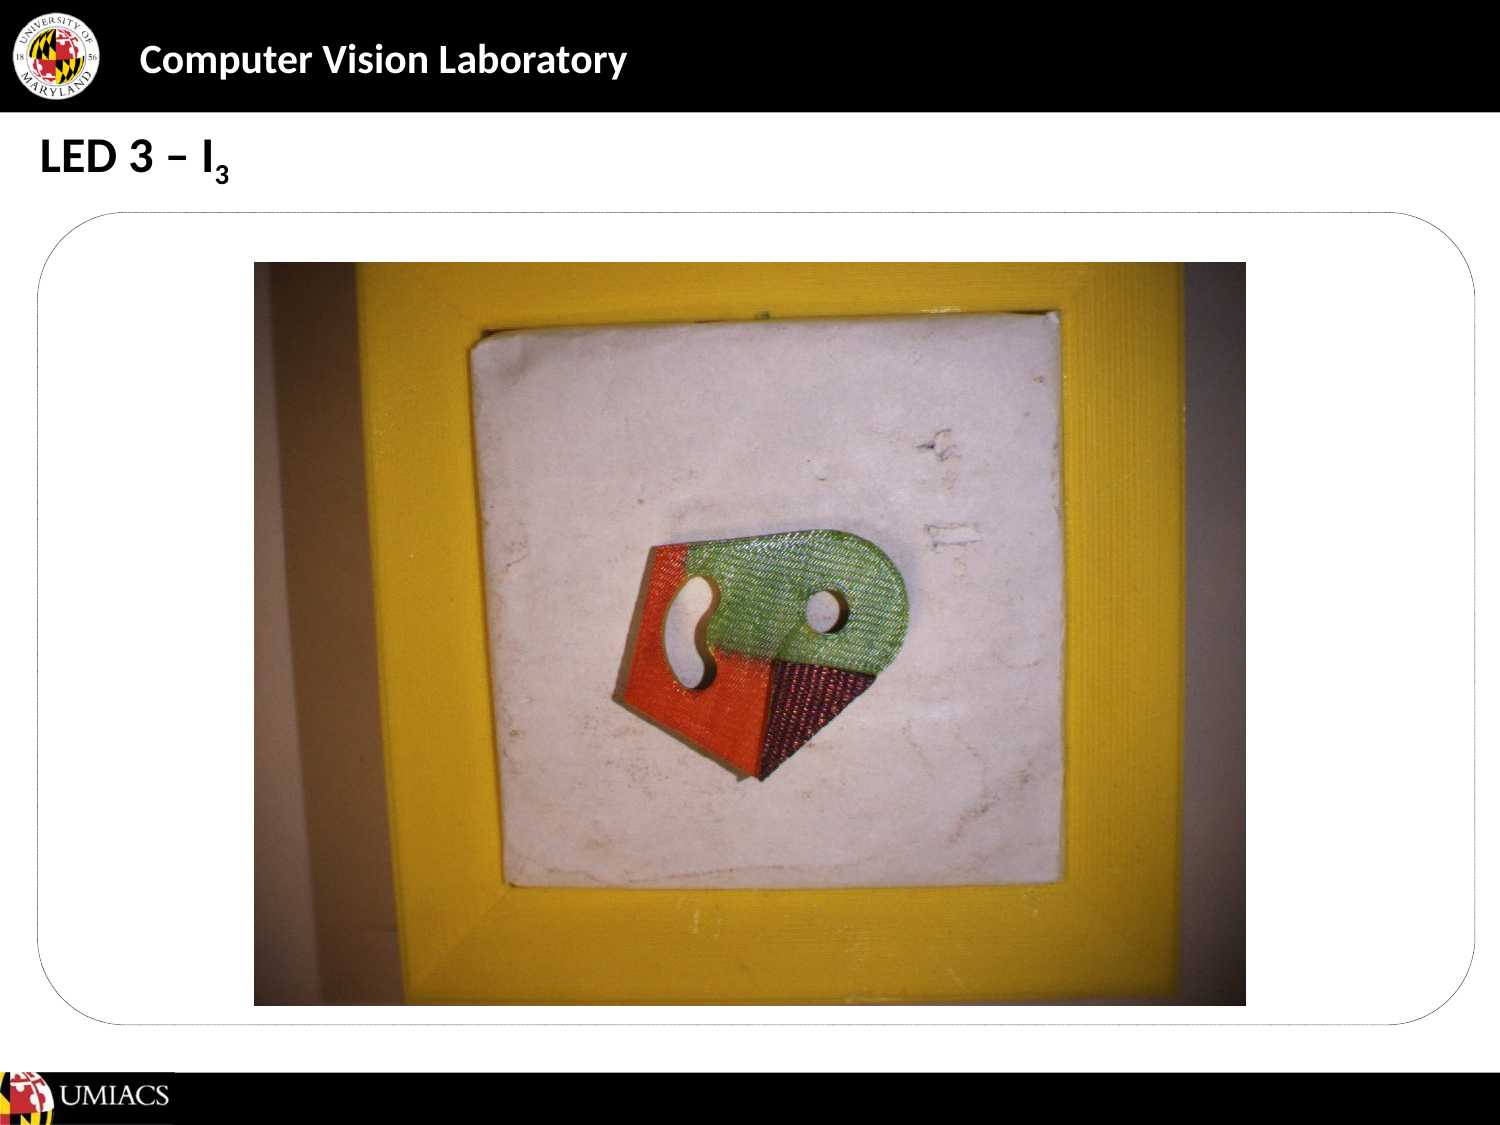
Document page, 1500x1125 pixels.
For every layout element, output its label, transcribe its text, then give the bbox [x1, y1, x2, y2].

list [254, 262, 1246, 1006]
slide_number 36 [1074, 1023, 1426, 1100]
title LED 3 – I3 [24, 112, 1301, 201]
text_box [35, 210, 1478, 1027]
picture [0, 1072, 172, 1125]
picture [12, 12, 100, 100]
